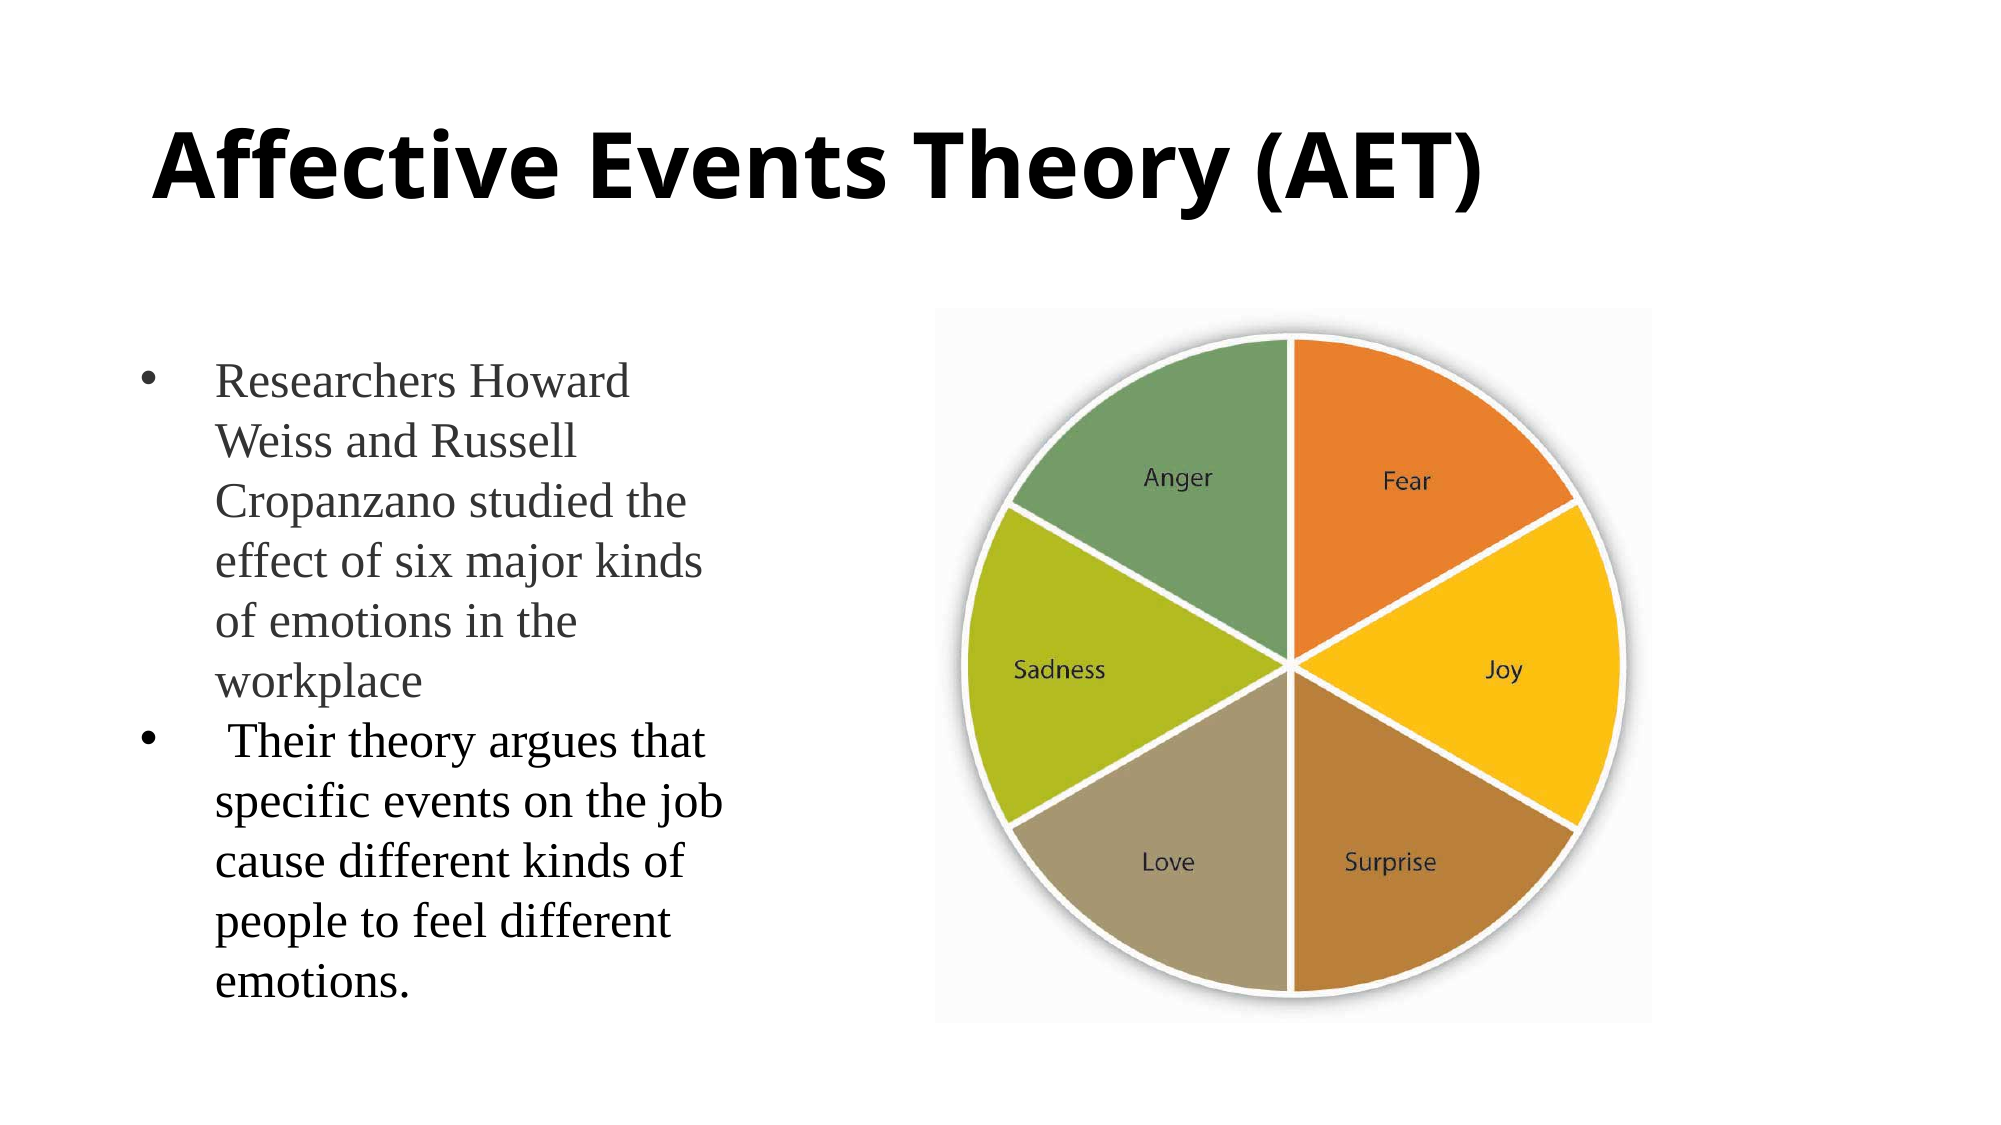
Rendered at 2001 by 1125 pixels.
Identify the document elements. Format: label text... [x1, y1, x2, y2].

text_box Researchers Howard Weiss and Russell Cropanzano studied the effect of six major kinds of emotions in the workplace Their theory argues that specific events on the job cause different kinds of people to feel different emotions. [124, 339, 744, 1015]
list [935, 308, 1652, 1023]
title Affective Events Theory (AET) [137, 59, 1863, 278]
